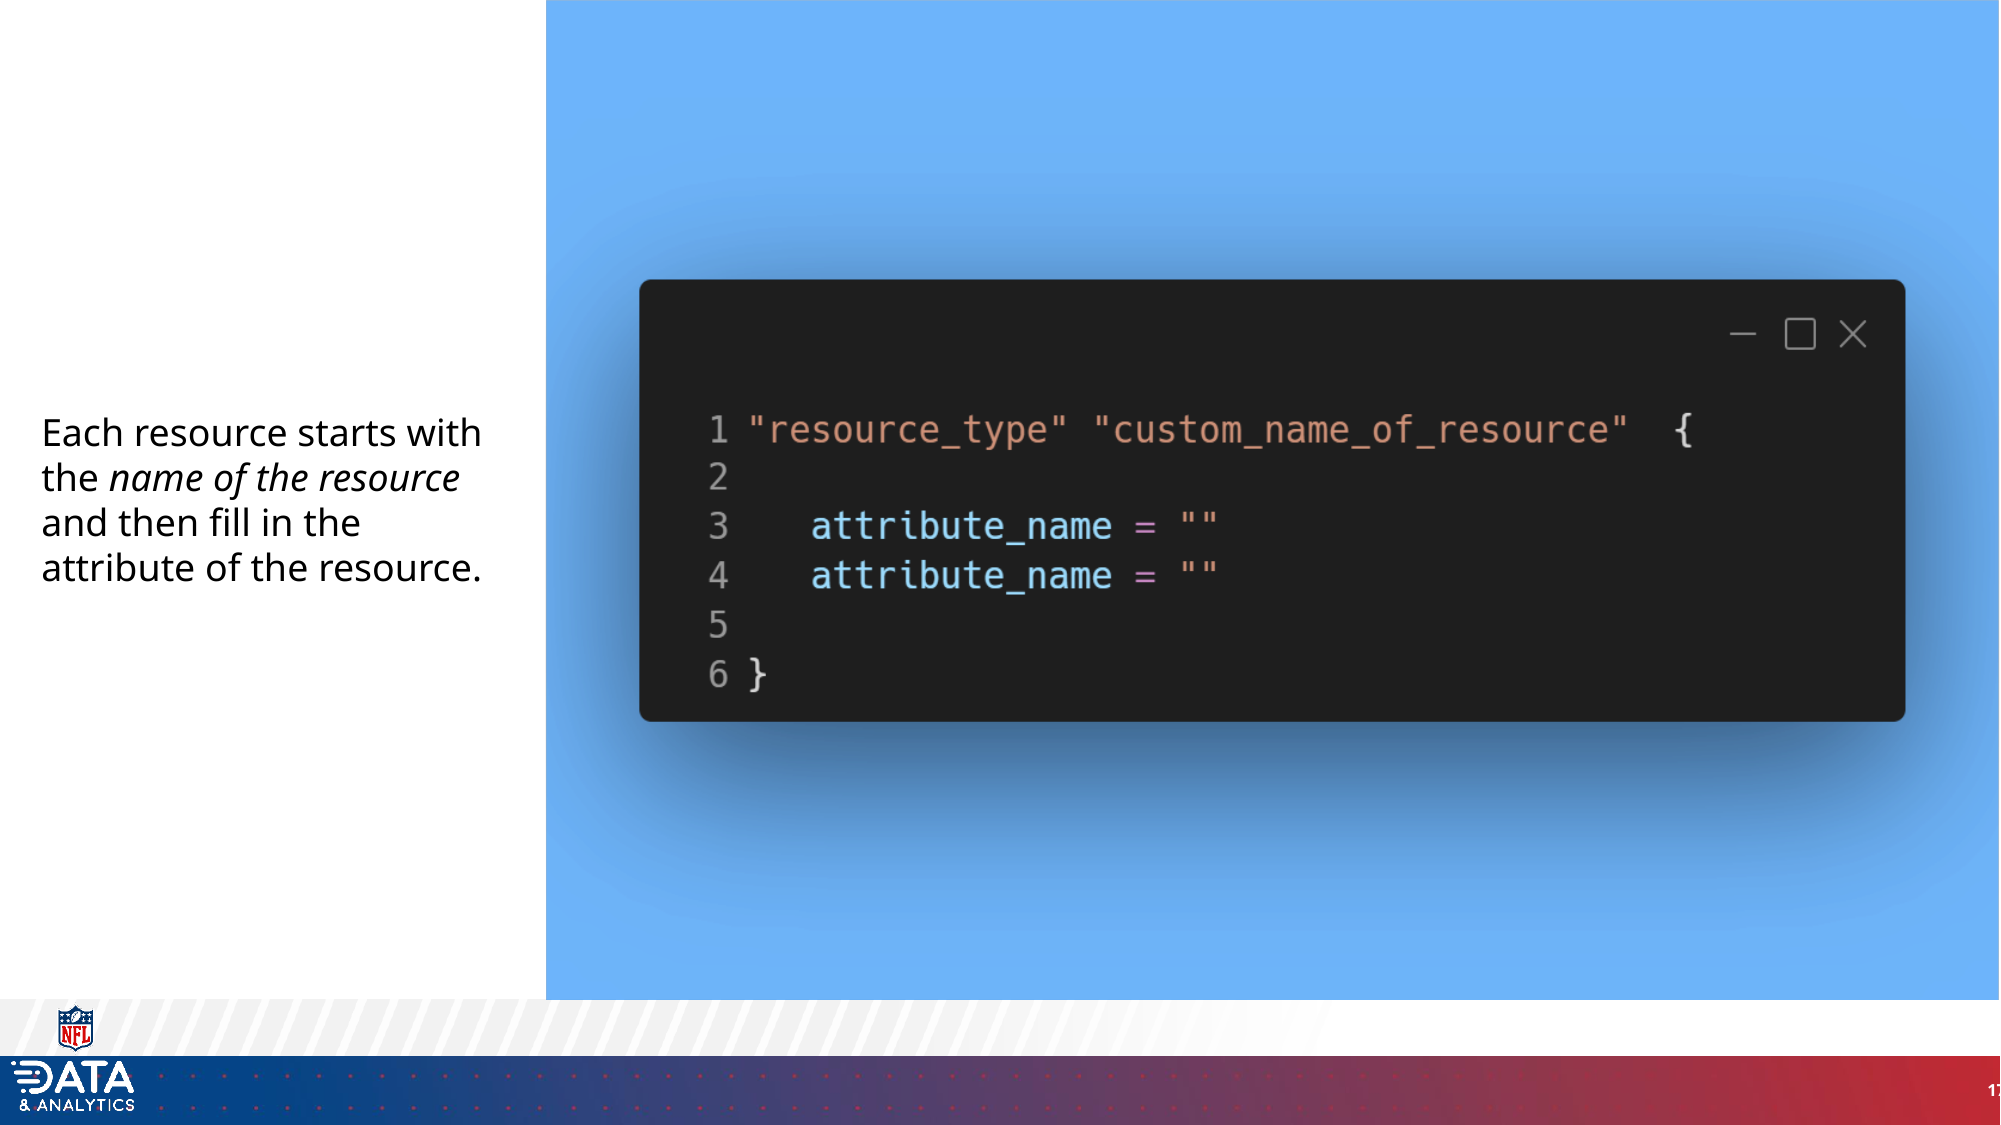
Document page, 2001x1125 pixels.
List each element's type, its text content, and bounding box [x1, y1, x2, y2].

text_box Each resource starts with the name of the resource and then fill in the attribute of the resource. [26, 401, 501, 597]
picture [0, 0, 2000, 1125]
